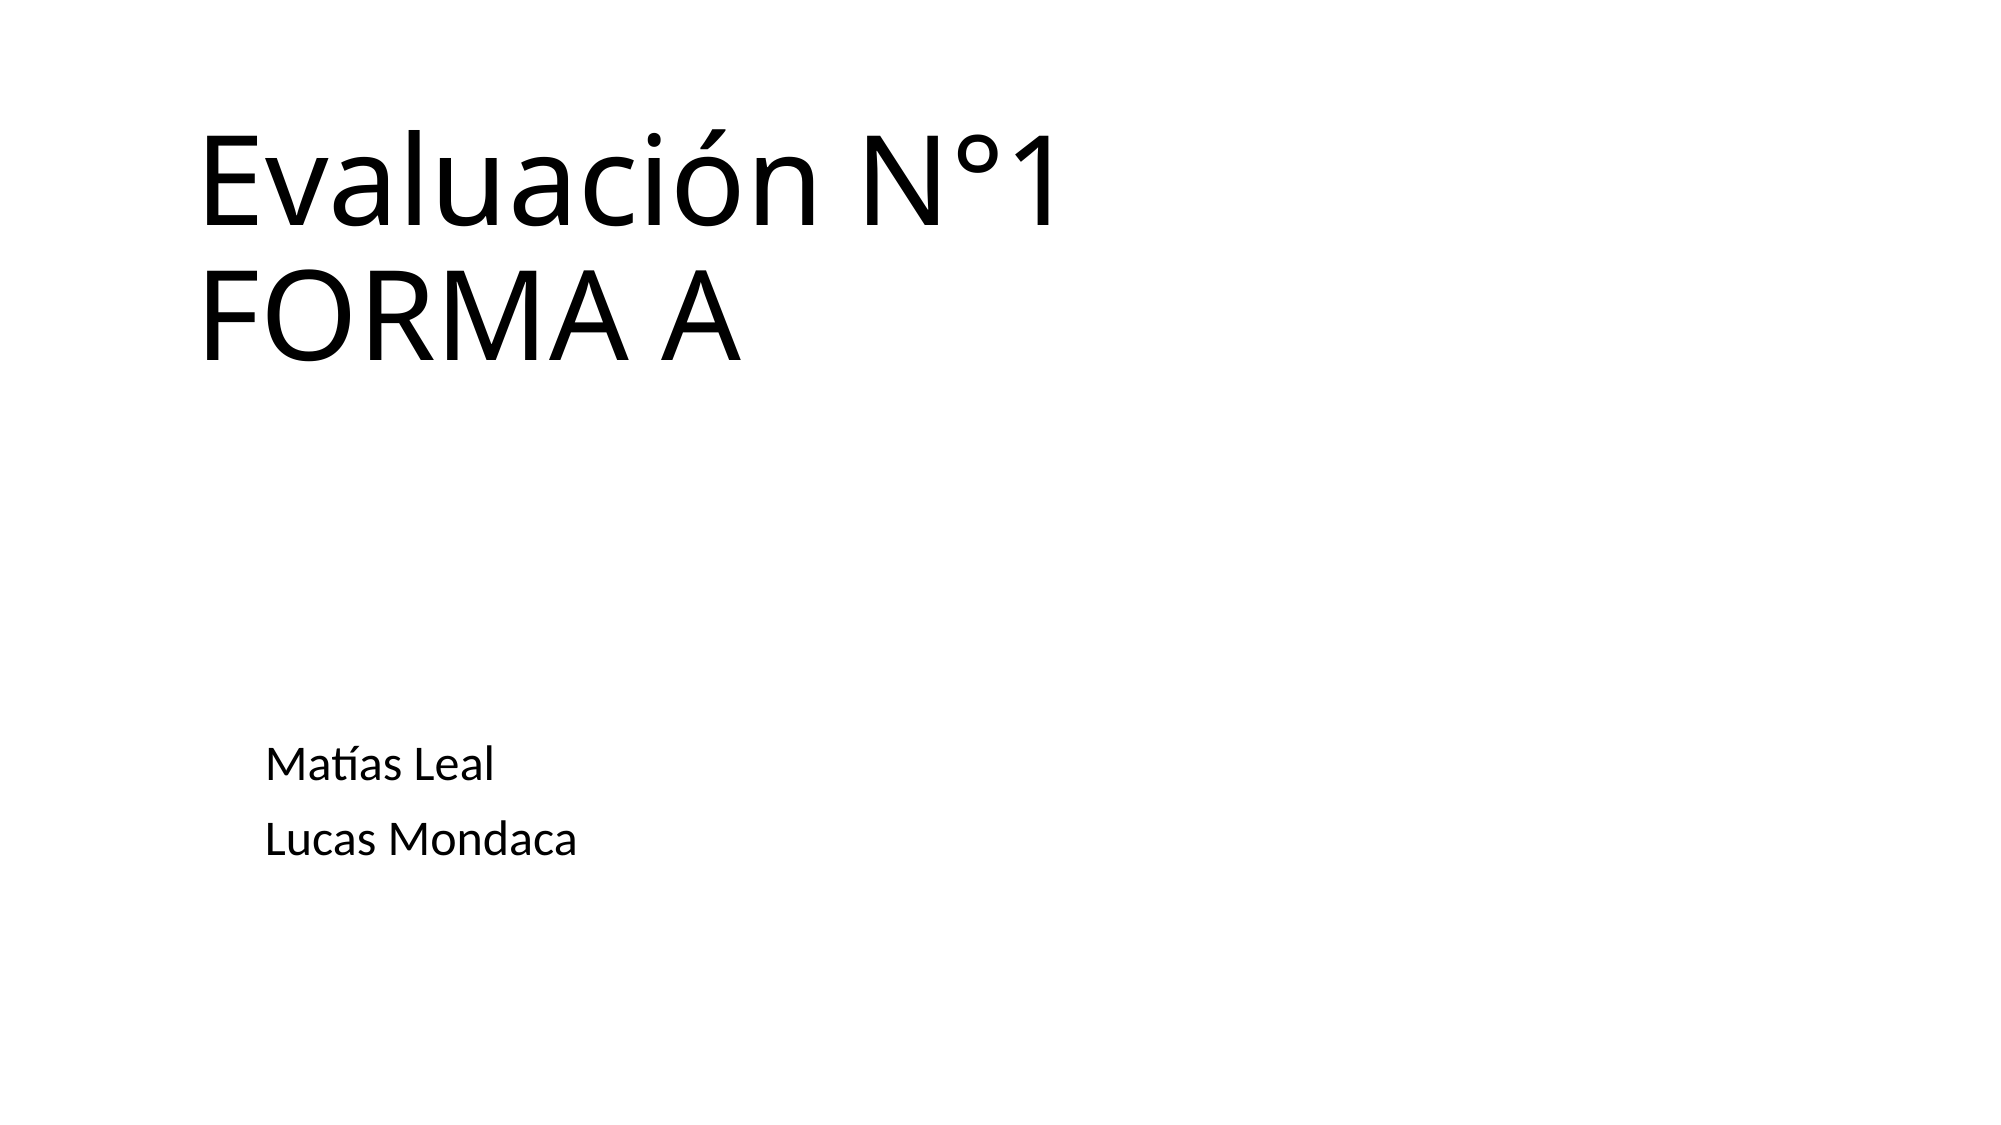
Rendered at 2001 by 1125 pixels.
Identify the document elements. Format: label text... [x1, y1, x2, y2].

subtitle Matías Leal Lucas Mondaca [249, 729, 1750, 1002]
title Evaluación N°1 FORMA A [180, 3, 1681, 396]
